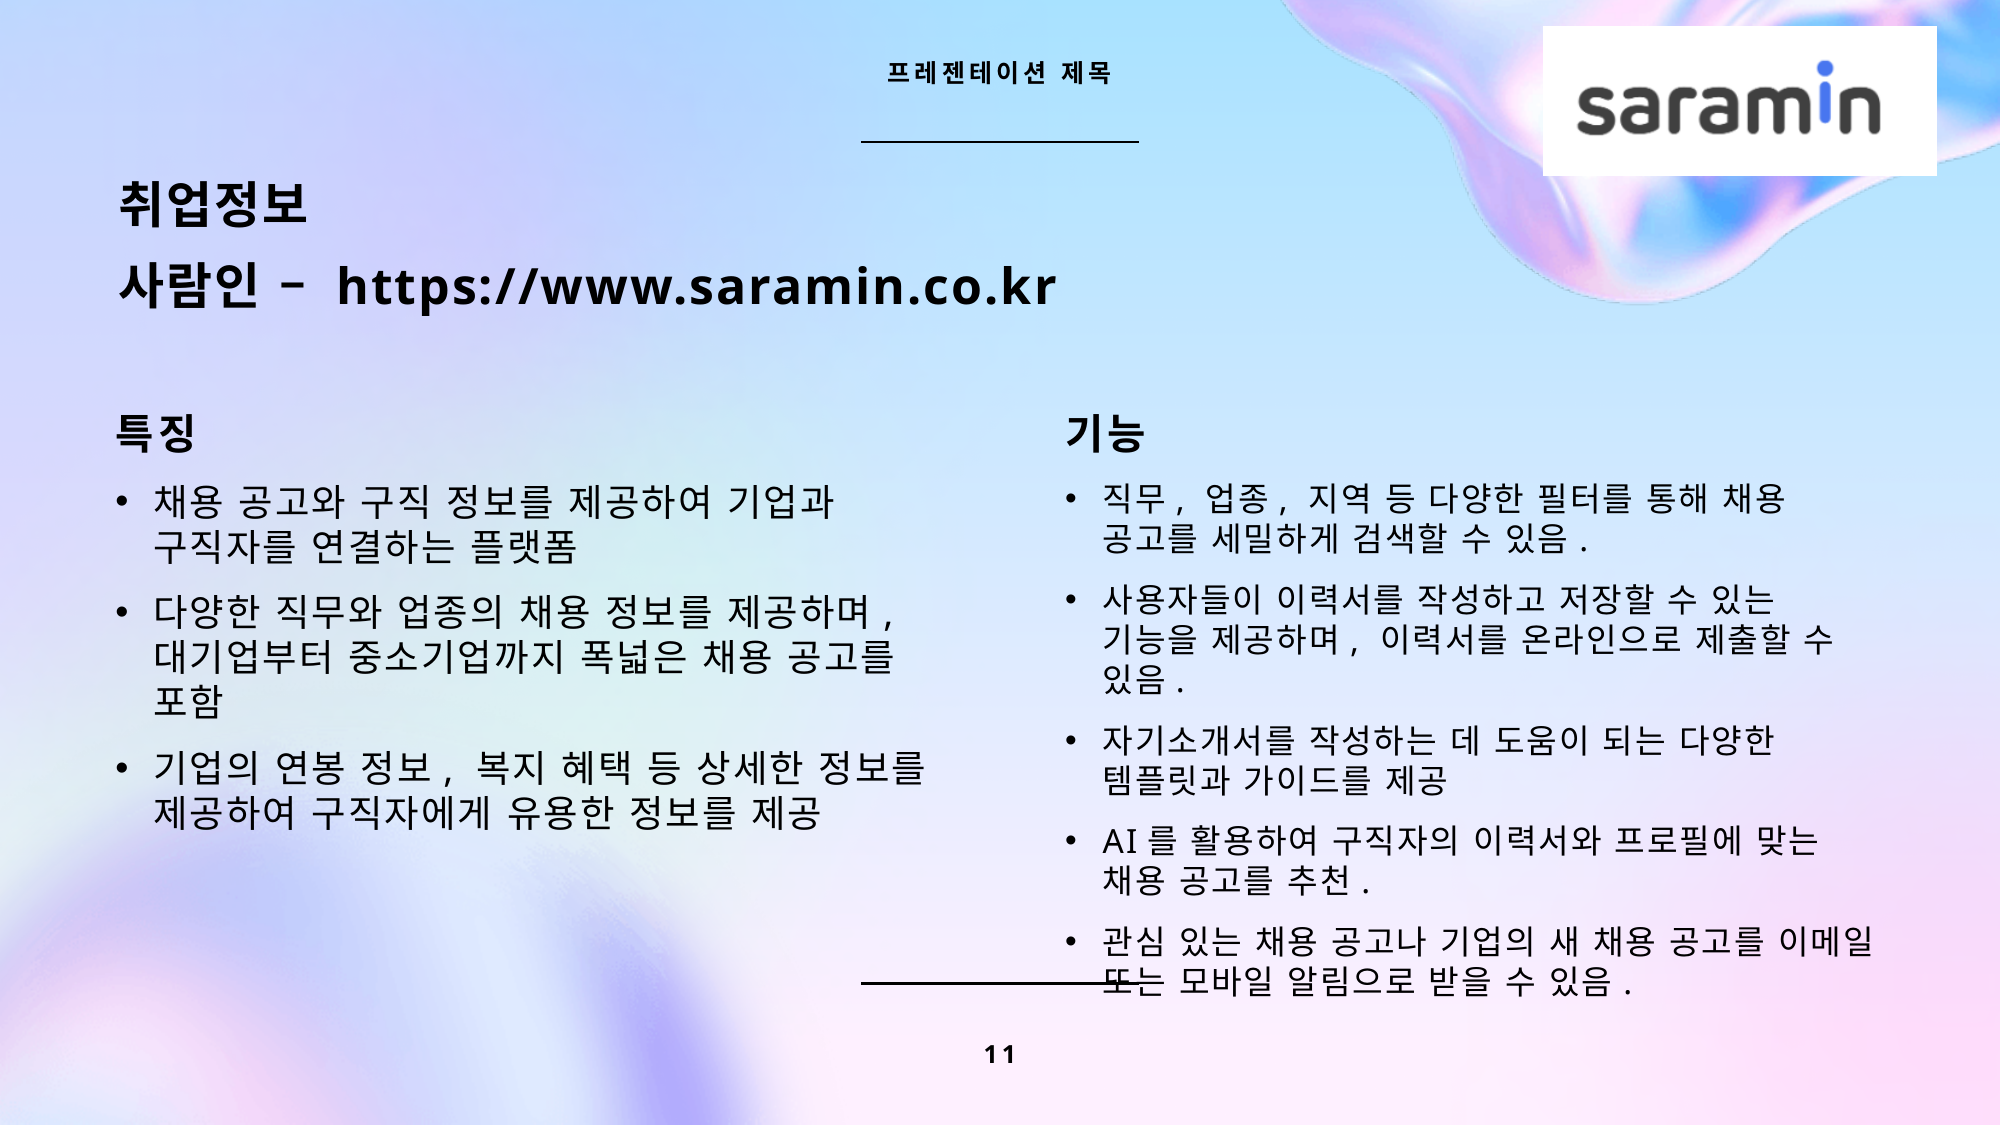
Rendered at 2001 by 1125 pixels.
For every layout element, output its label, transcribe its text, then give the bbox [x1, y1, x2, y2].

list 특징 [100, 399, 947, 460]
list 기능 [1050, 399, 1901, 460]
list 직무, 업종, 지역 등 다양한 필터를 통해 채용 공고를 세밀하게 검색할 수 있음. 사용자들이 이력서를 작성하고 저장할 수 있는 기능을 제공하며, 이력서를 온라인으로 제출할 수 있음. 자기소개서를 작성하는 데 도움이 되는 다양한 템플릿과 가이드를 제공 AI를 활용하여 구직자의 이력서와 프로필에 맞는 채용 공고를 추천. 관심 있는 채용 공고나 기업의 새 채용 공고를 이메일 또는 모바일 알림으로 받을 수 있음. [1050, 471, 1901, 1004]
picture [0, 0, 2000, 1125]
list 채용 공고와 구직 정보를 제공하여 기업과 구직자를 연결하는 플랫폼 다양한 직무와 업종의 채용 정보를 제공하며, 대기업부터 중소기업까지 폭넓은 채용 공고를 포함 기업의 연봉 정보, 복지 혜택 등 상세한 정보를 제공하여 구직자에게 유용한 정보를 제공 [100, 471, 947, 1004]
slide_number 11 [662, 985, 1338, 1125]
text_box 취업정보 사람인 – https://www.saramin.co.kr [103, 165, 1142, 333]
footer 프레젠테이션 제목 [662, 1, 1338, 143]
